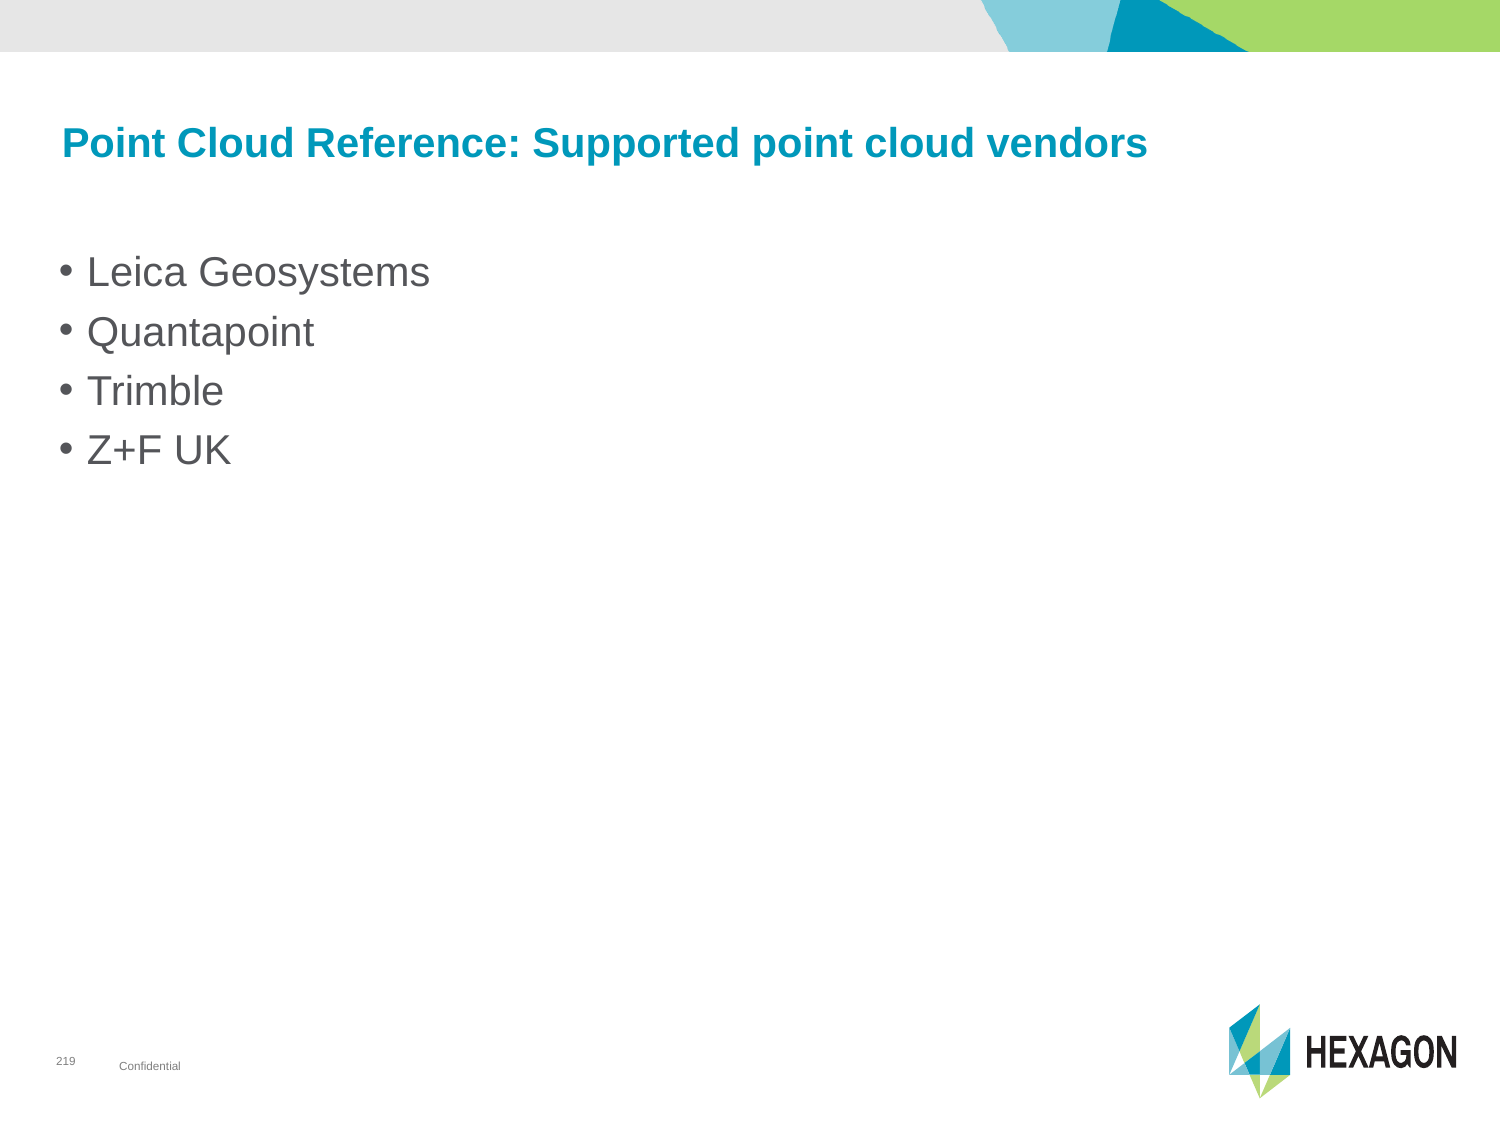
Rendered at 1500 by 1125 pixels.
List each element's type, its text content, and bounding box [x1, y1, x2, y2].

picture [1162, 0, 1500, 52]
list Leica Geosystems Quantapoint Trimble Z+F UK [43, 237, 1456, 975]
title Point Cloud Reference: Supported point cloud vendors [46, 106, 1456, 188]
picture [0, 0, 1119, 52]
